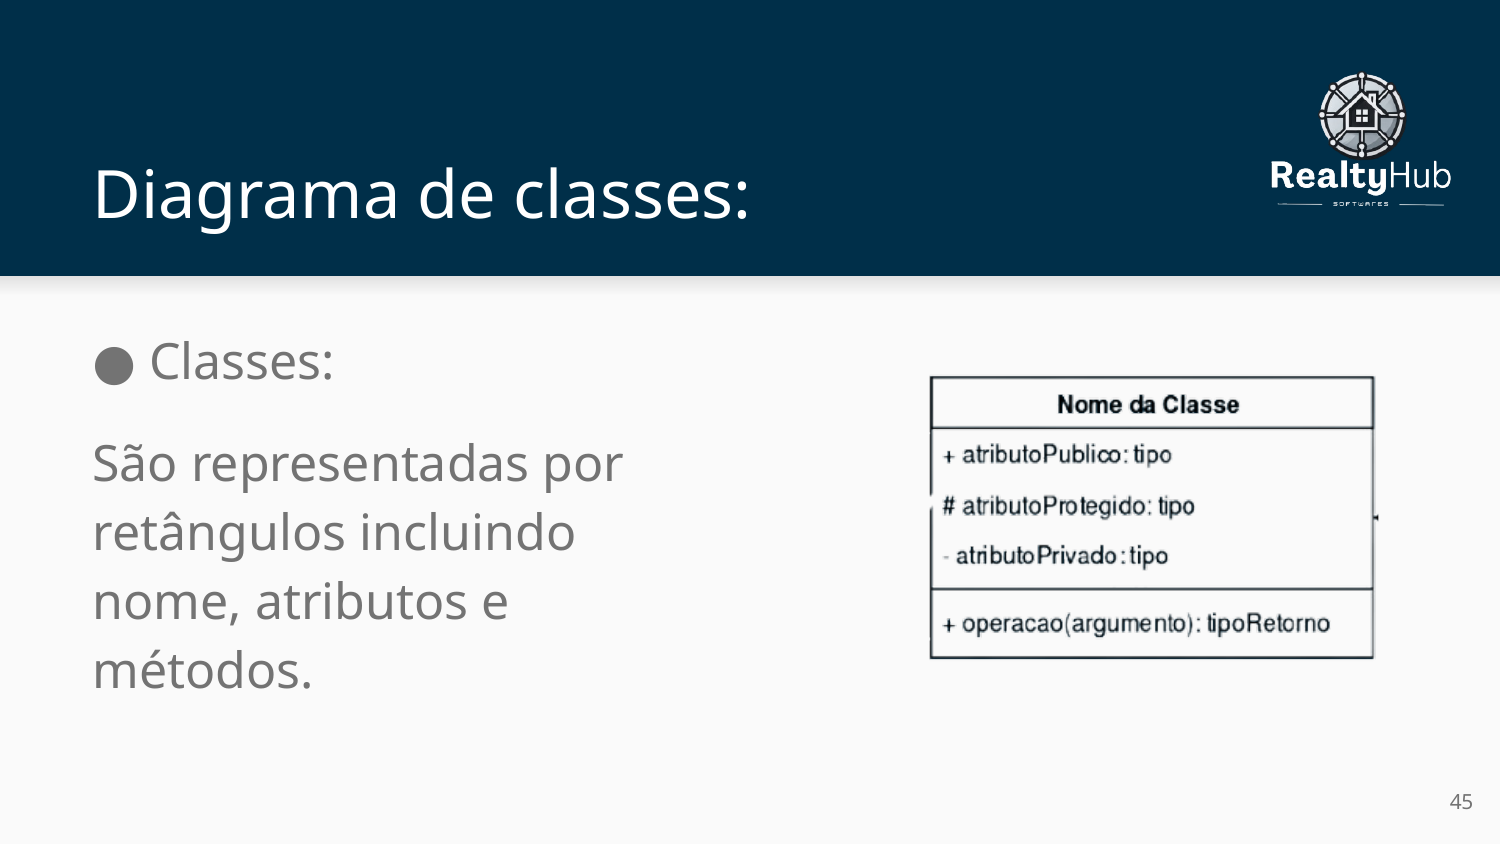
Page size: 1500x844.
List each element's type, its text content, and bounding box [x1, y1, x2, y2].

slide_number ‹#› [1398, 770, 1489, 835]
title Diagrama de classes: [77, 121, 1216, 248]
list ● Classes: São representadas por retângulos incluindo nome, atributos e métodos. [77, 305, 727, 799]
picture [1221, 0, 1500, 279]
picture [912, 360, 1379, 689]
